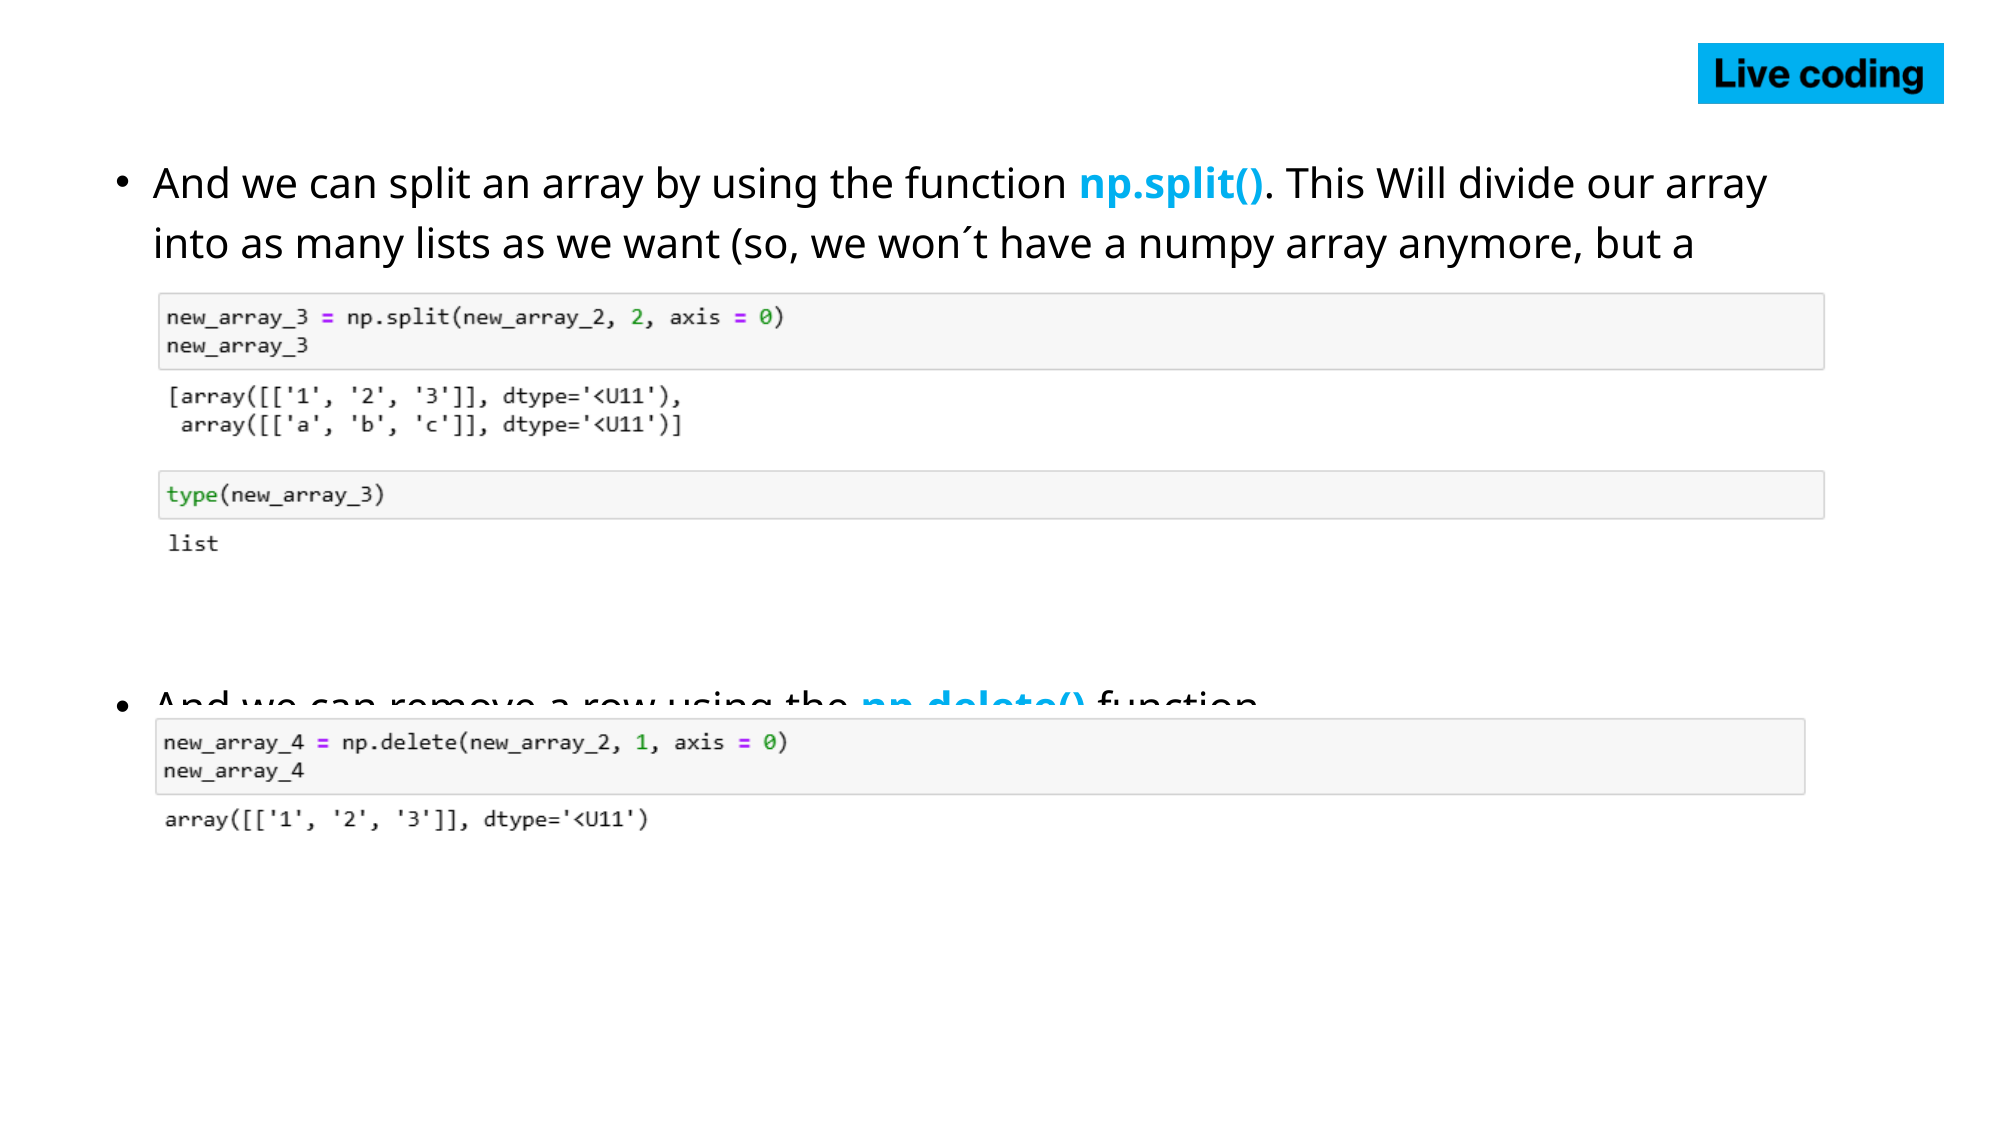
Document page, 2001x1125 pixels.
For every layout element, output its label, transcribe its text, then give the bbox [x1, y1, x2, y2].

picture [151, 278, 1849, 569]
picture [1690, 38, 1948, 121]
picture [151, 705, 1828, 862]
list And we can split an array by using the function np.split(). This Will divide our array into as many lists as we want (so, we won´t have a numpy array anymore, but a Python list). And we can remove a row using the np.delete() function. [100, 138, 1849, 1035]
